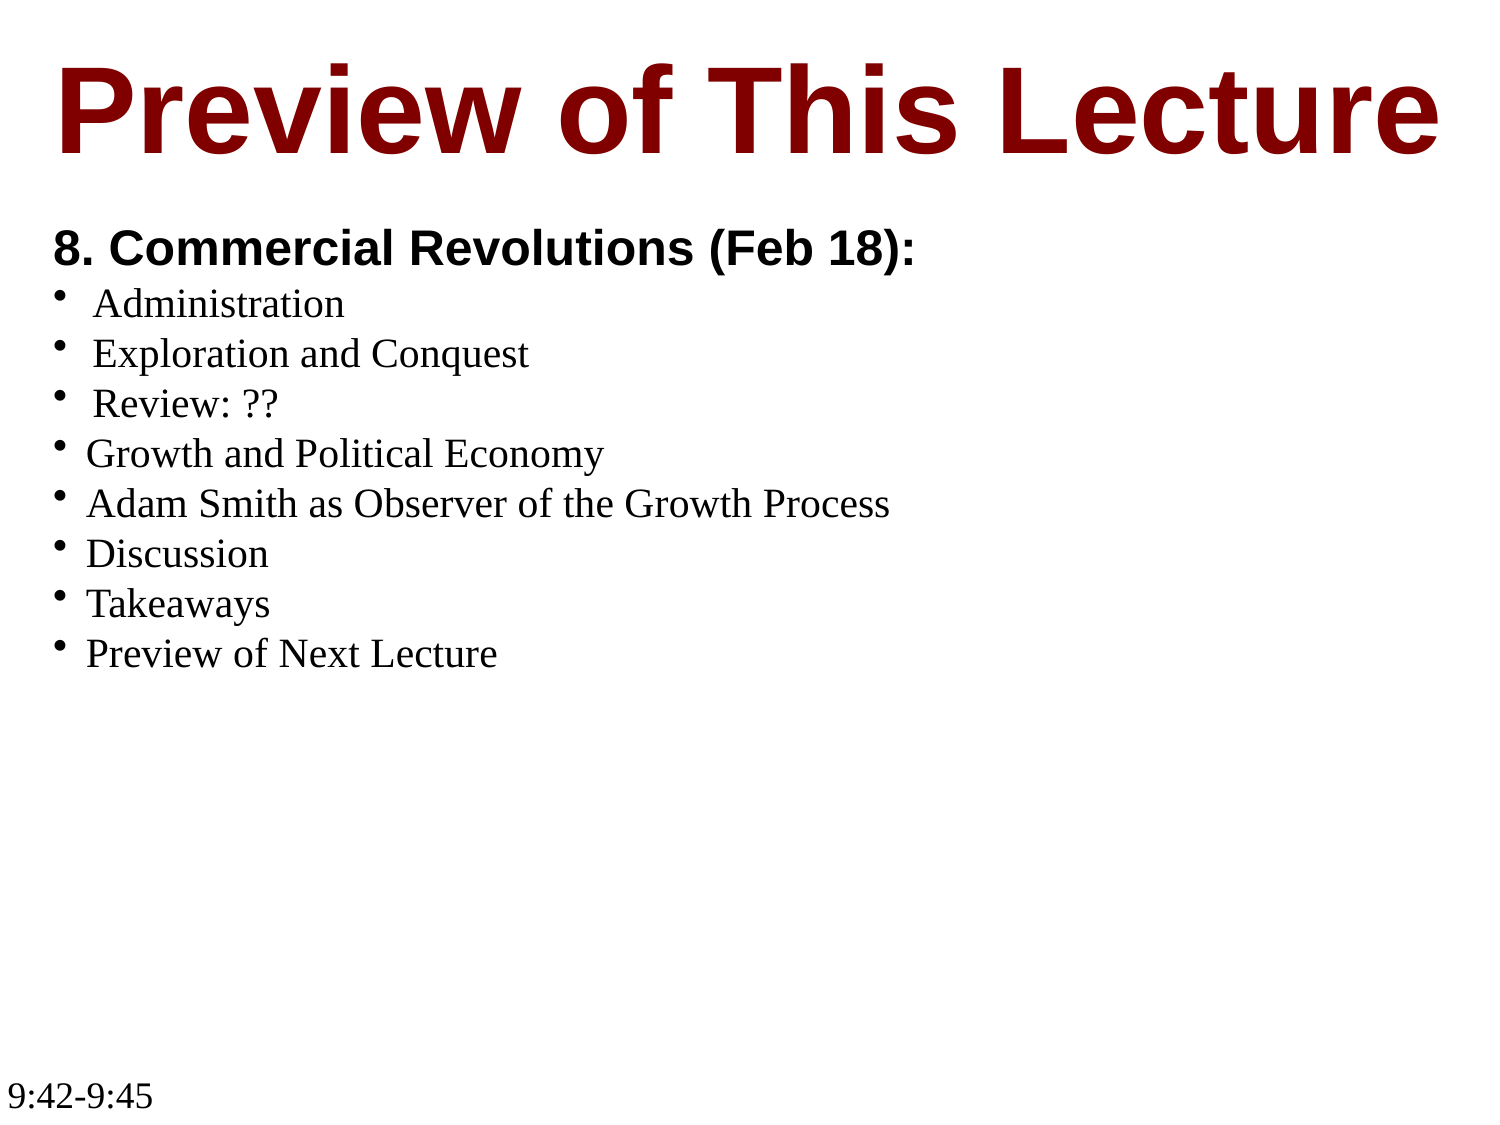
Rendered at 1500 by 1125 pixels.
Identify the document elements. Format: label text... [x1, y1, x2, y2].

title Preview of This Lecture [44, 0, 1453, 209]
text_box 9:42-9:45 [0, 1064, 266, 1124]
list 8. Commercial Revolutions (Feb 18): Administration Exploration and Conquest Review: ?? Growth and Political Economy Adam Smith as Observer of the Growth Process Discussion Takeaways Preview of Next Lecture [44, 209, 1453, 1042]
